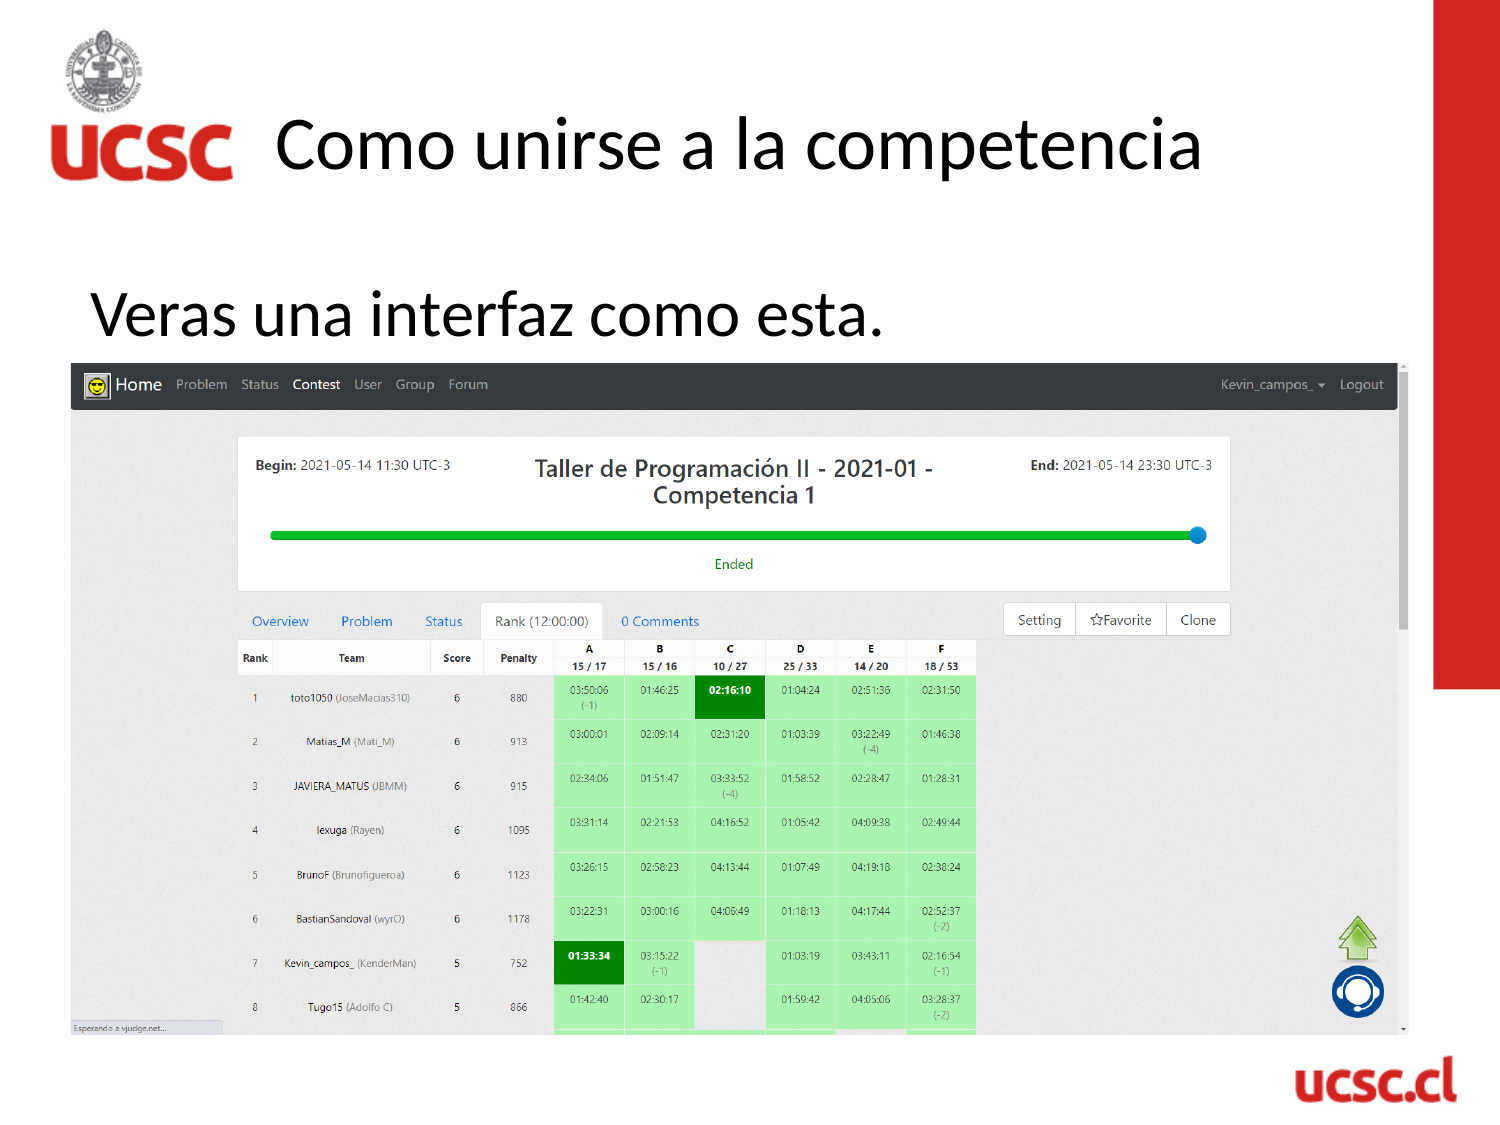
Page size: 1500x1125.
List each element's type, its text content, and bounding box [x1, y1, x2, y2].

list Veras una interfaz como esta. [75, 262, 1425, 1005]
title Como unirse a la competencia [243, 45, 1237, 233]
picture [0, 0, 1500, 1125]
